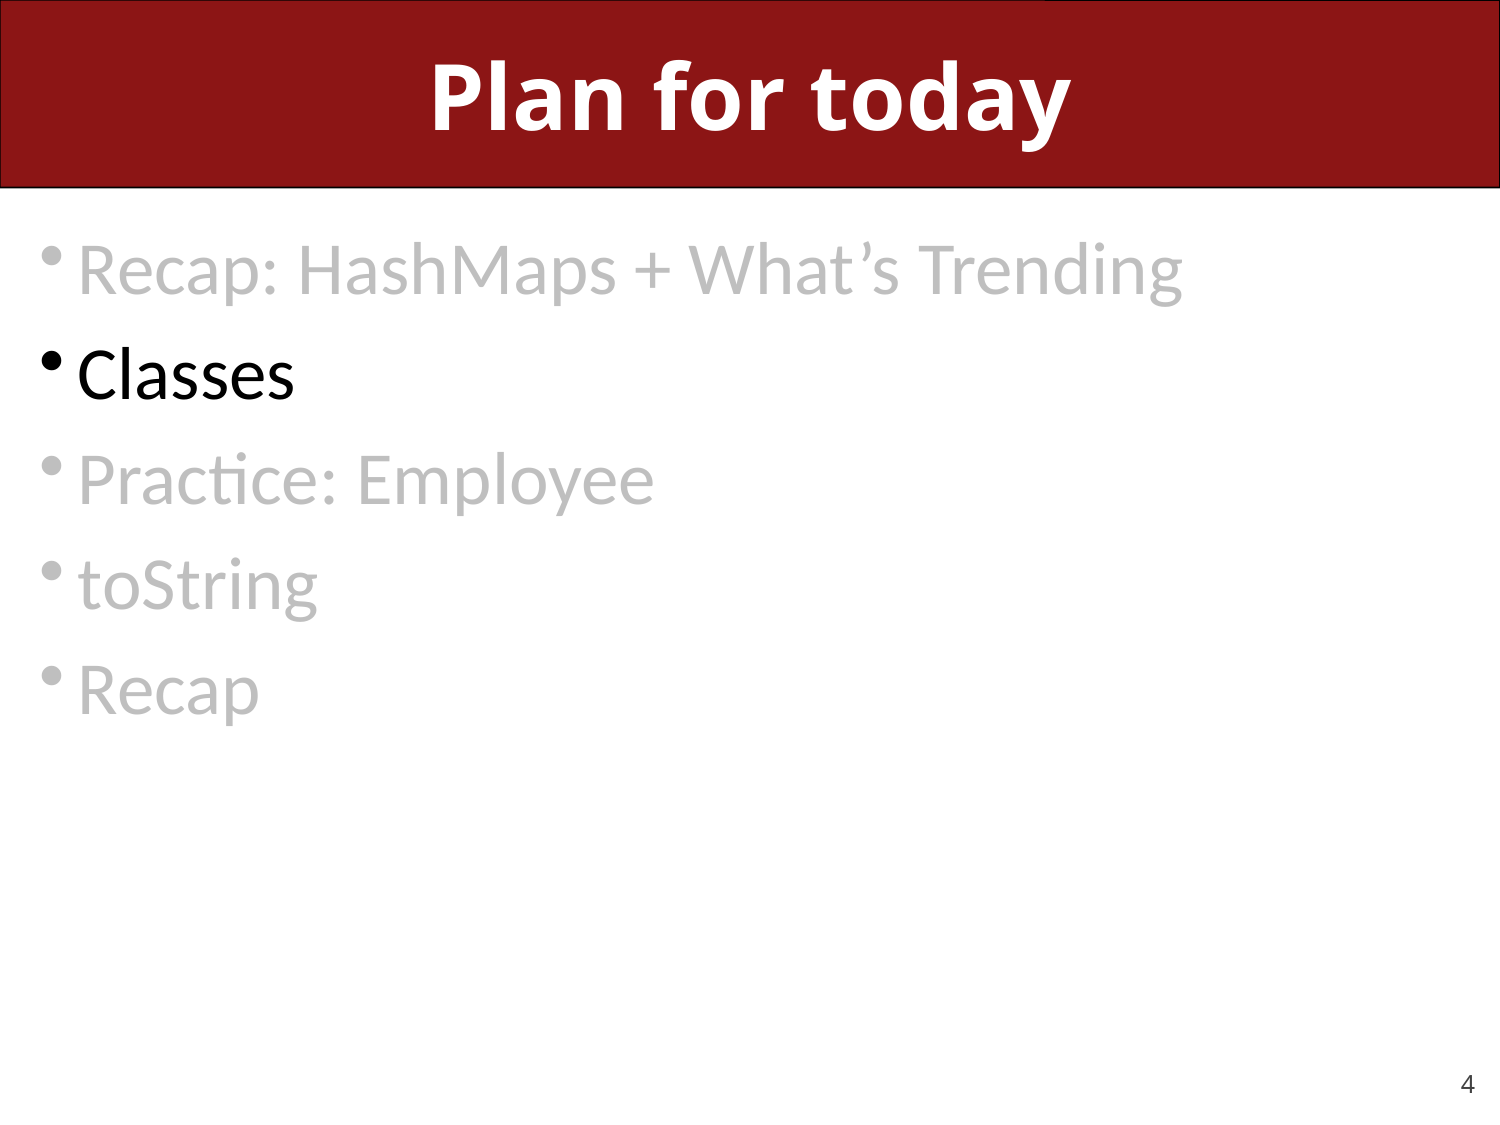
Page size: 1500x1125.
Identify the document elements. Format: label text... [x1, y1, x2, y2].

title Plan for today [75, 0, 1425, 188]
list Recap: HashMaps + What’s Trending Classes Practice: Employee toString Recap [24, 212, 1475, 1063]
